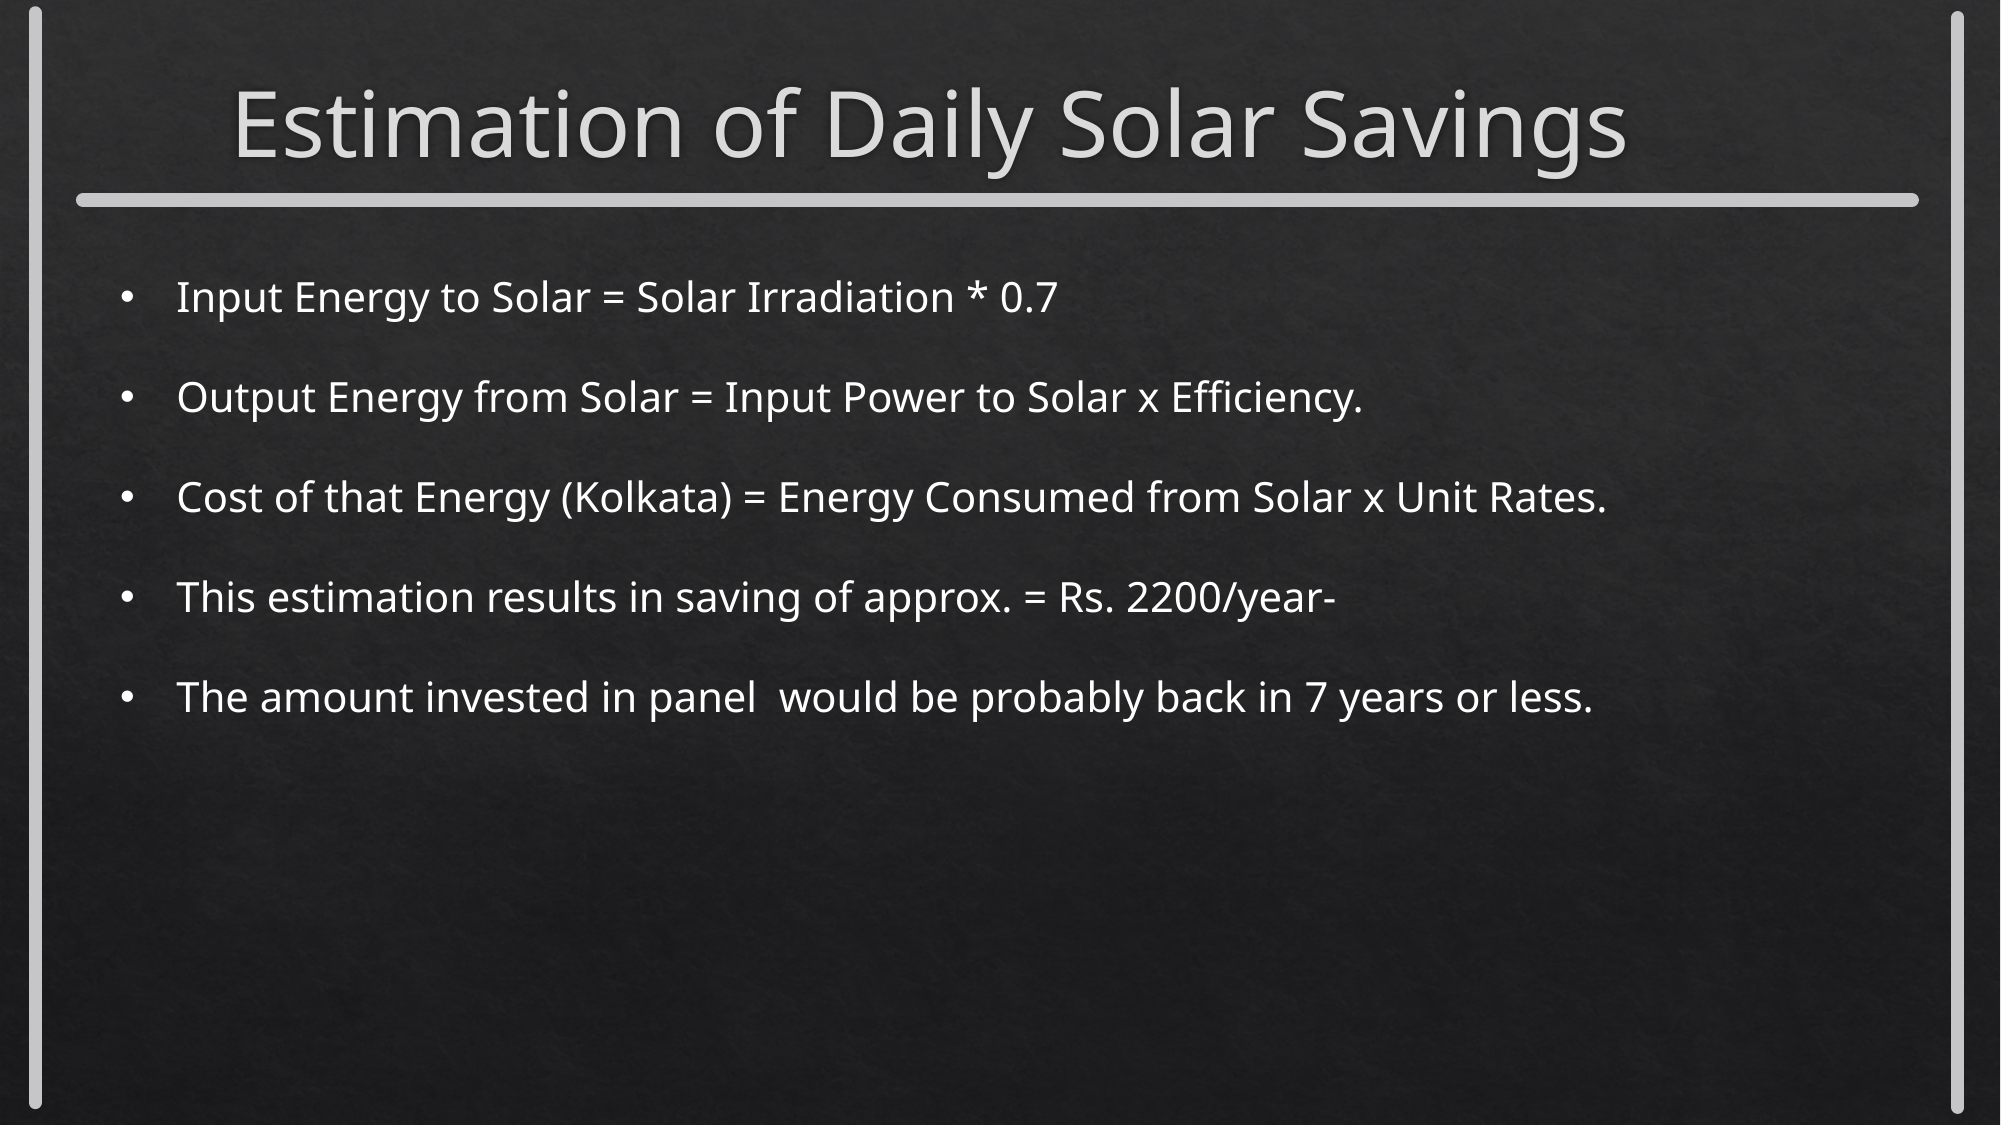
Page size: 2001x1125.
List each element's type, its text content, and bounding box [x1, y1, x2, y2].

title Estimation of Daily Solar Savings [65, 40, 1764, 201]
text_box Input Energy to Solar = Solar Irradiation * 0.7 Output Energy from Solar = Input Power to Solar x Efficiency. Cost of that Energy (Kolkata) = Energy Consumed from Solar x Unit Rates. This estimation results in saving of approx. = Rs. 2200/year- The amount invested in panel would be probably back in 7 years or less. [105, 263, 1689, 929]
